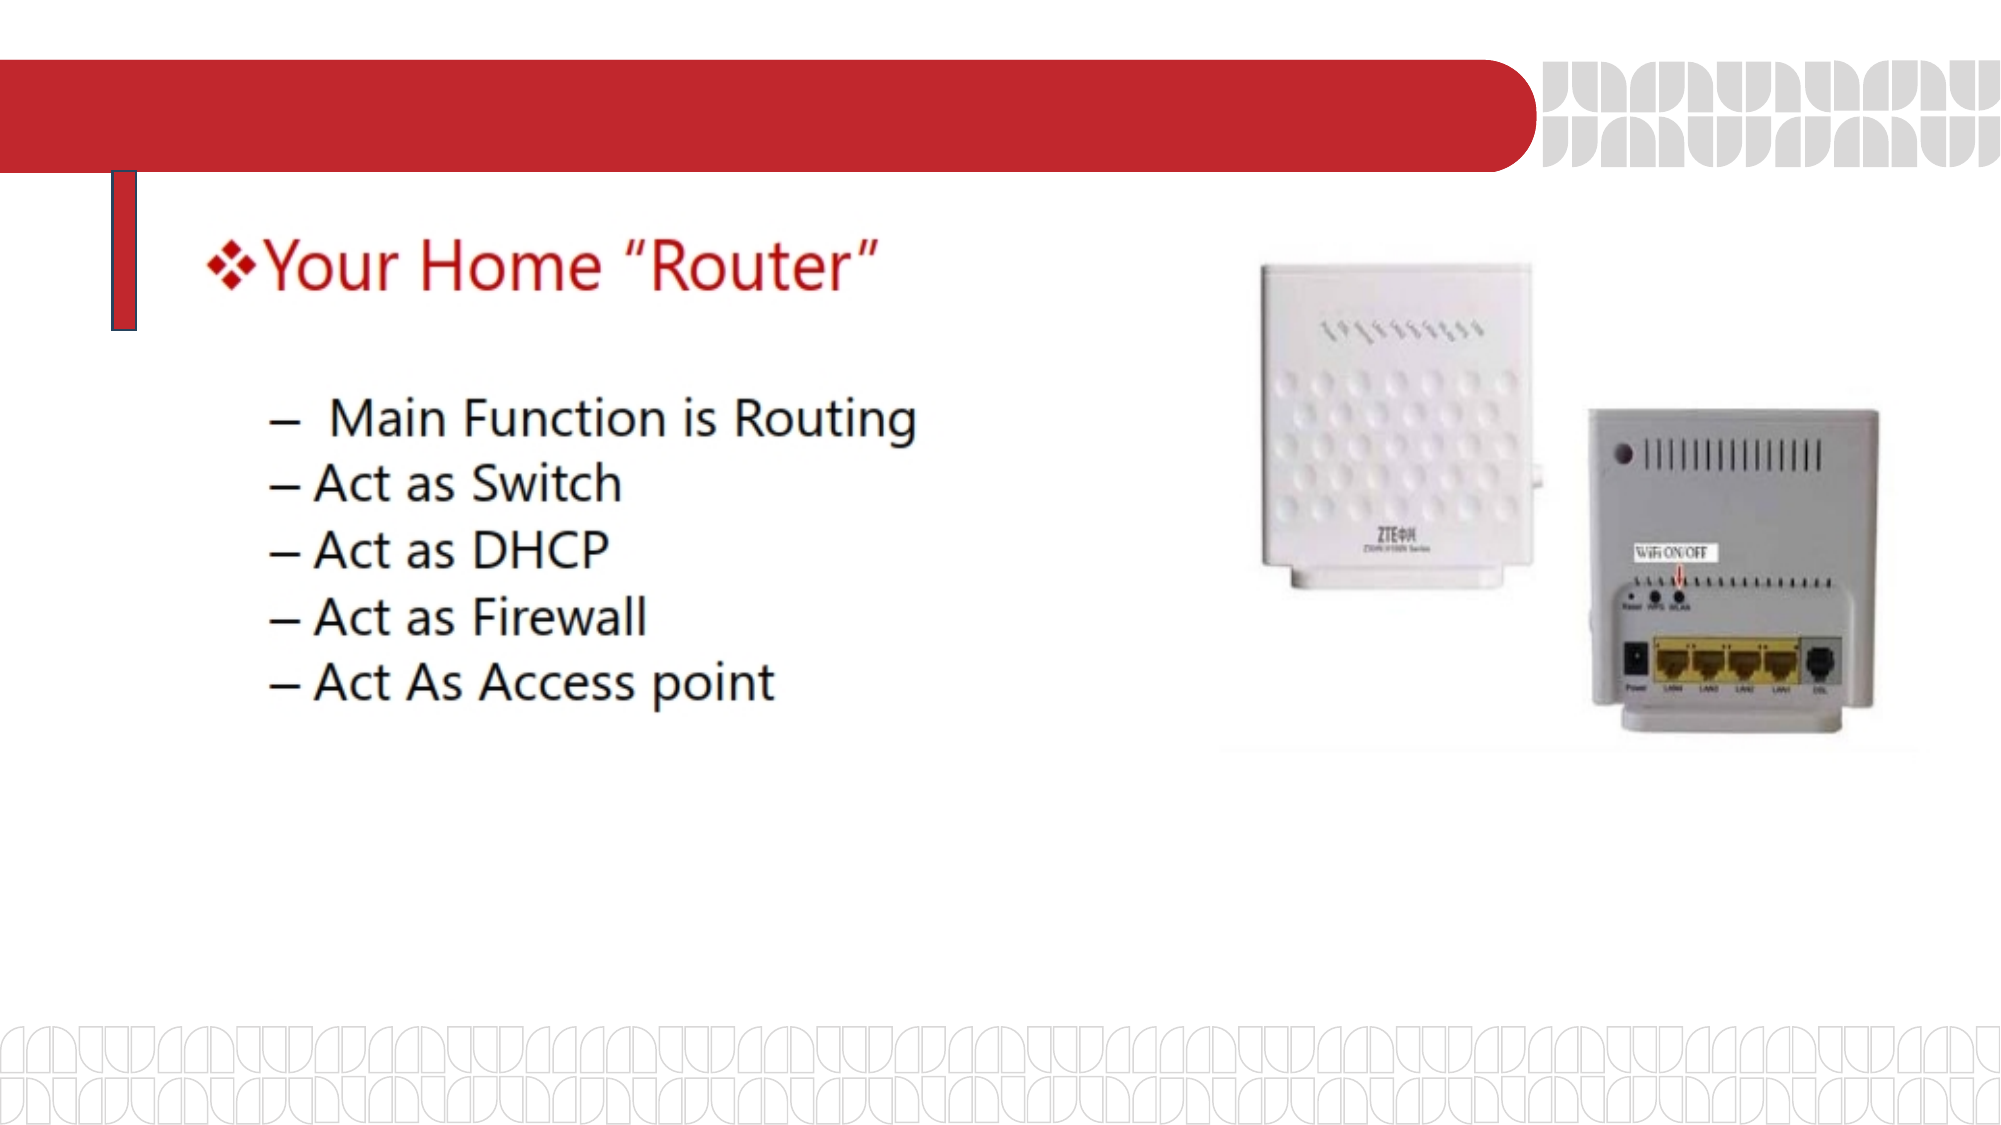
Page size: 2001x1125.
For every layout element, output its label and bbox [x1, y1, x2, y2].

picture [112, 172, 1960, 1000]
